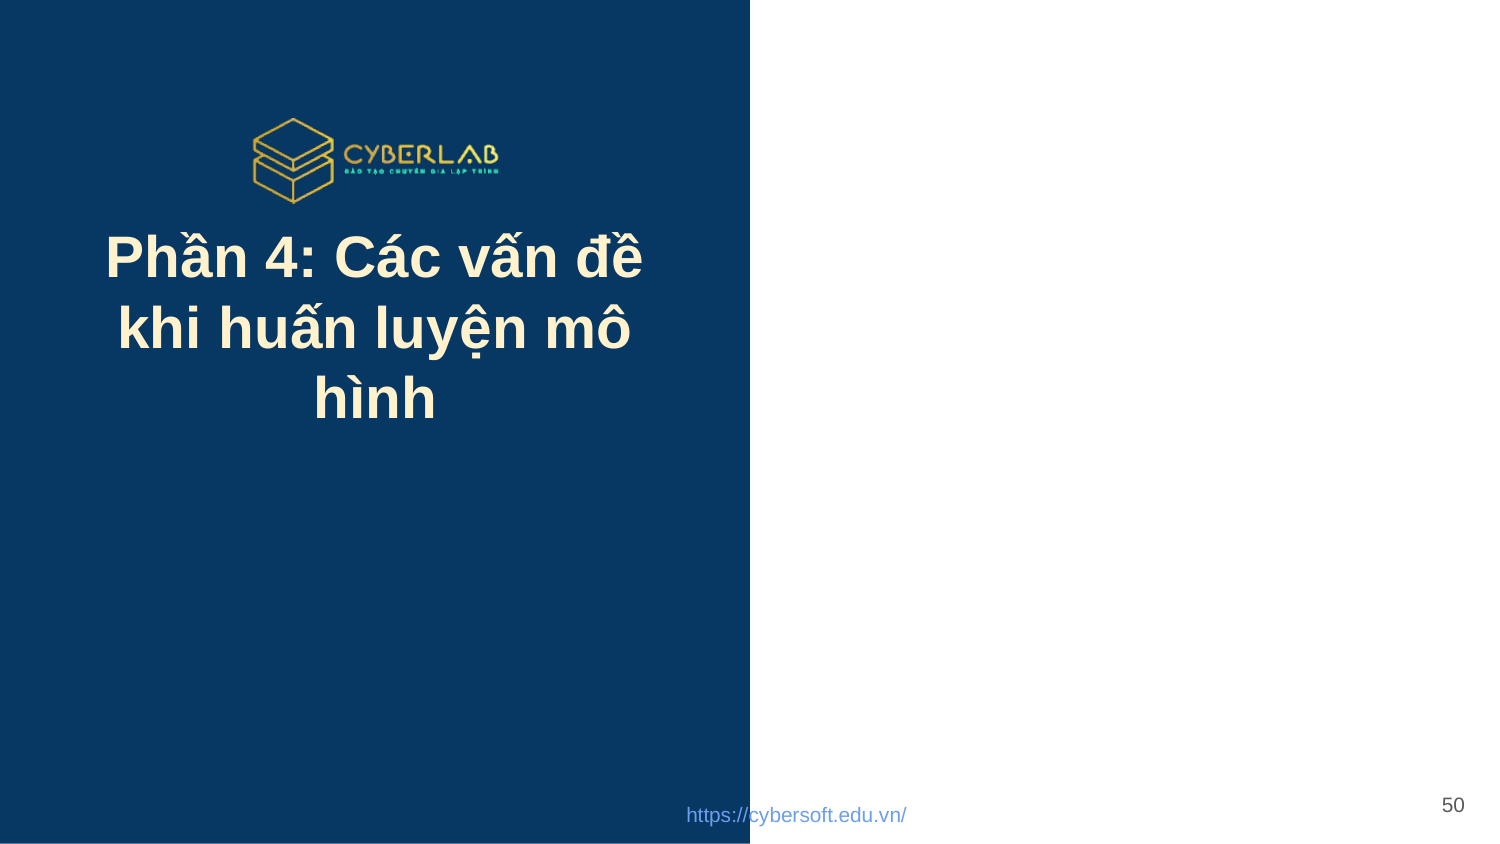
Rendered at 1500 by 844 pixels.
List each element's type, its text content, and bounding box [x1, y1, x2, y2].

slide_number 50 [1389, 782, 1480, 830]
title Phần 4: Các vấn đề khi huấn luyện mô hình [43, 202, 708, 446]
picture [239, 118, 511, 202]
